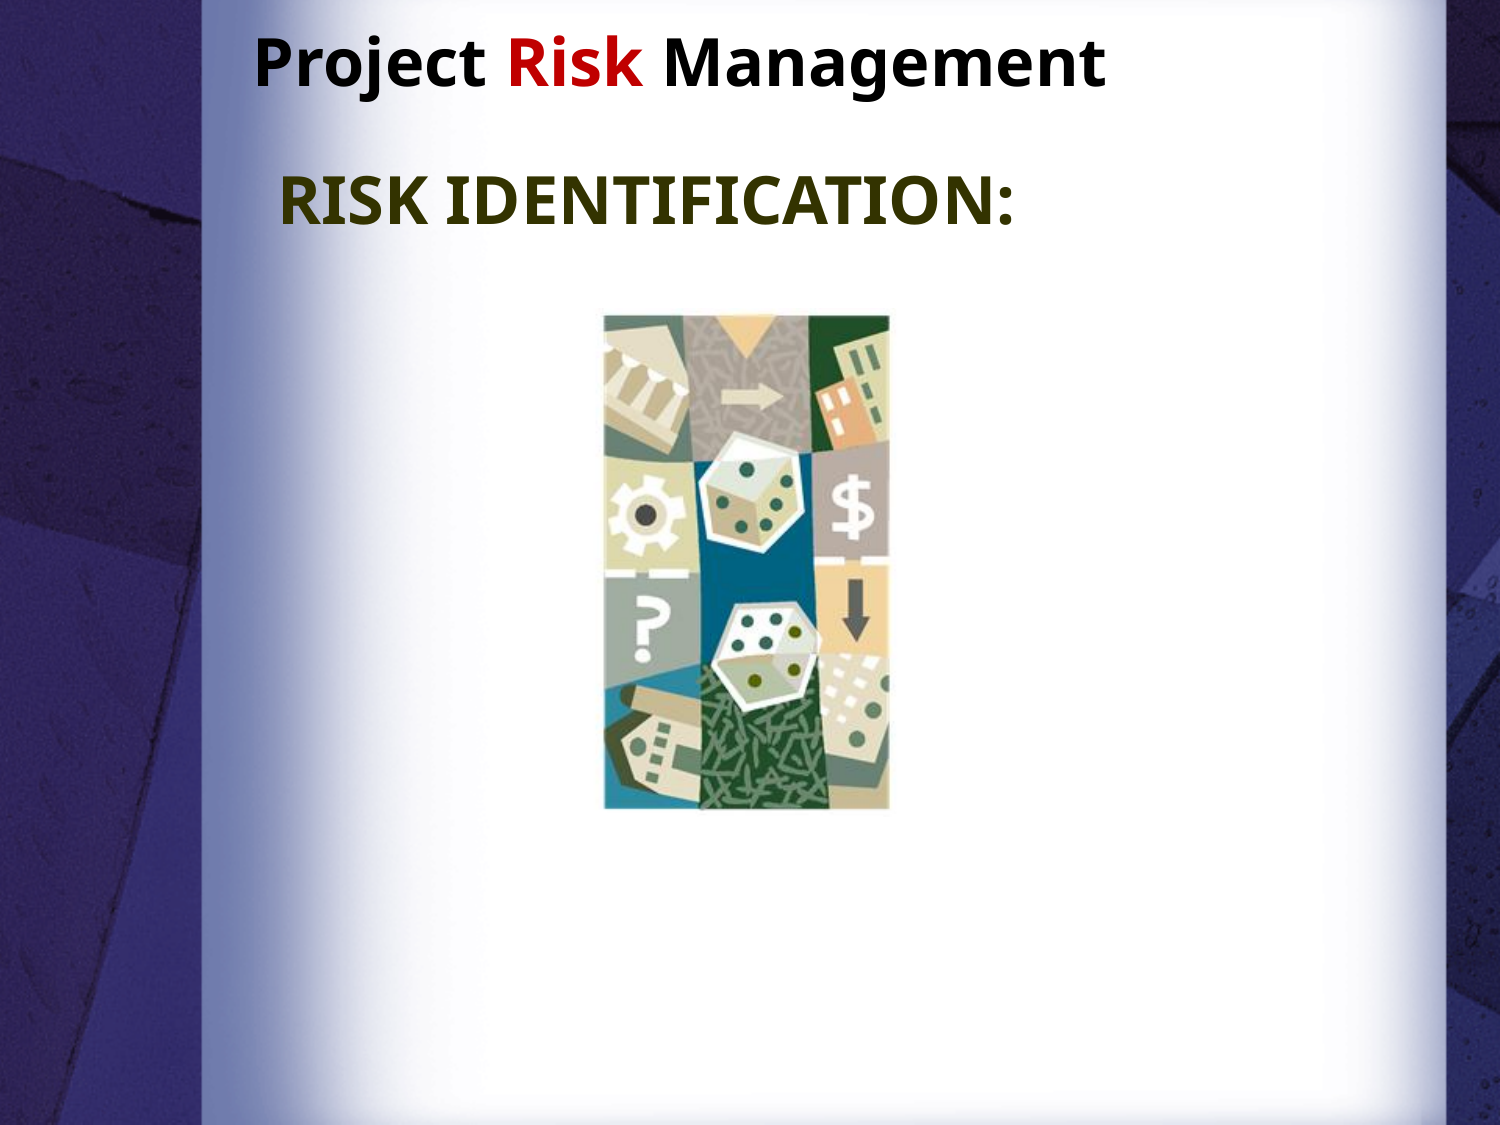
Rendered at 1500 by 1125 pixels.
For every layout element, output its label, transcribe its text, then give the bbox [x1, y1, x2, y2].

list RISK IDENTIFICATION: [262, 149, 1401, 1013]
title Project Risk Management [237, 37, 1413, 188]
picture [0, 0, 1500, 1125]
